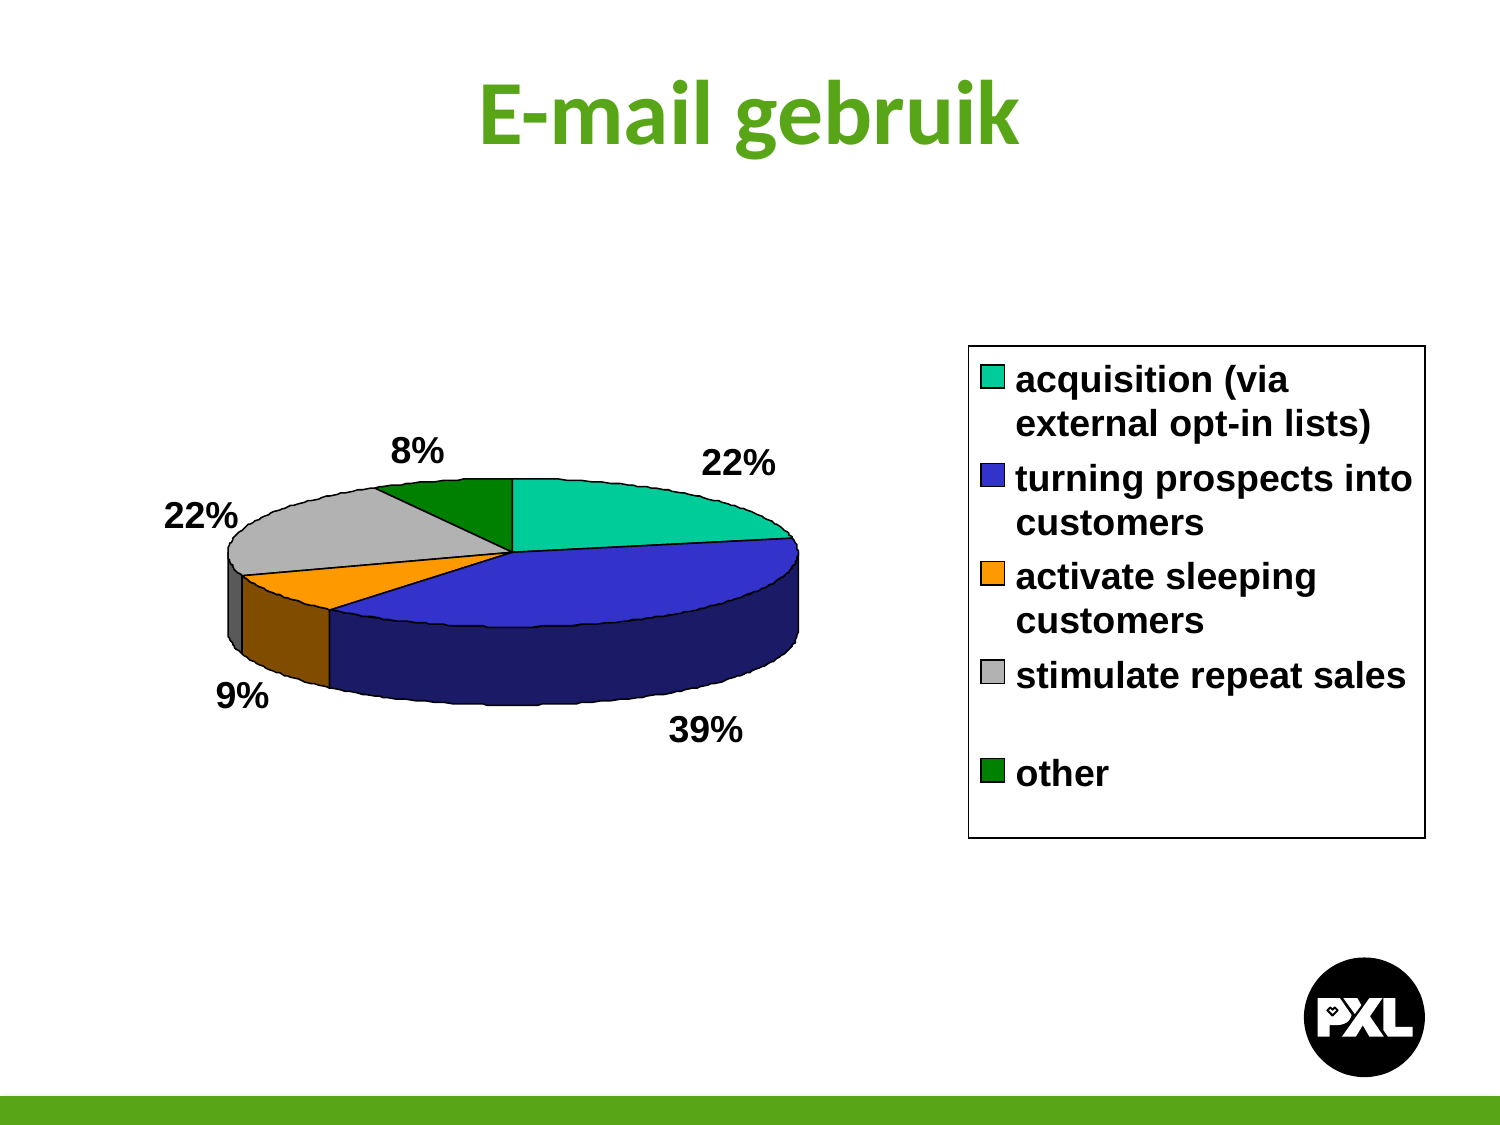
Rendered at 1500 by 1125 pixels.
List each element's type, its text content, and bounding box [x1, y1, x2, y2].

text_box E-mail gebruik [74, 45, 1425, 197]
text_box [52, 198, 1441, 987]
